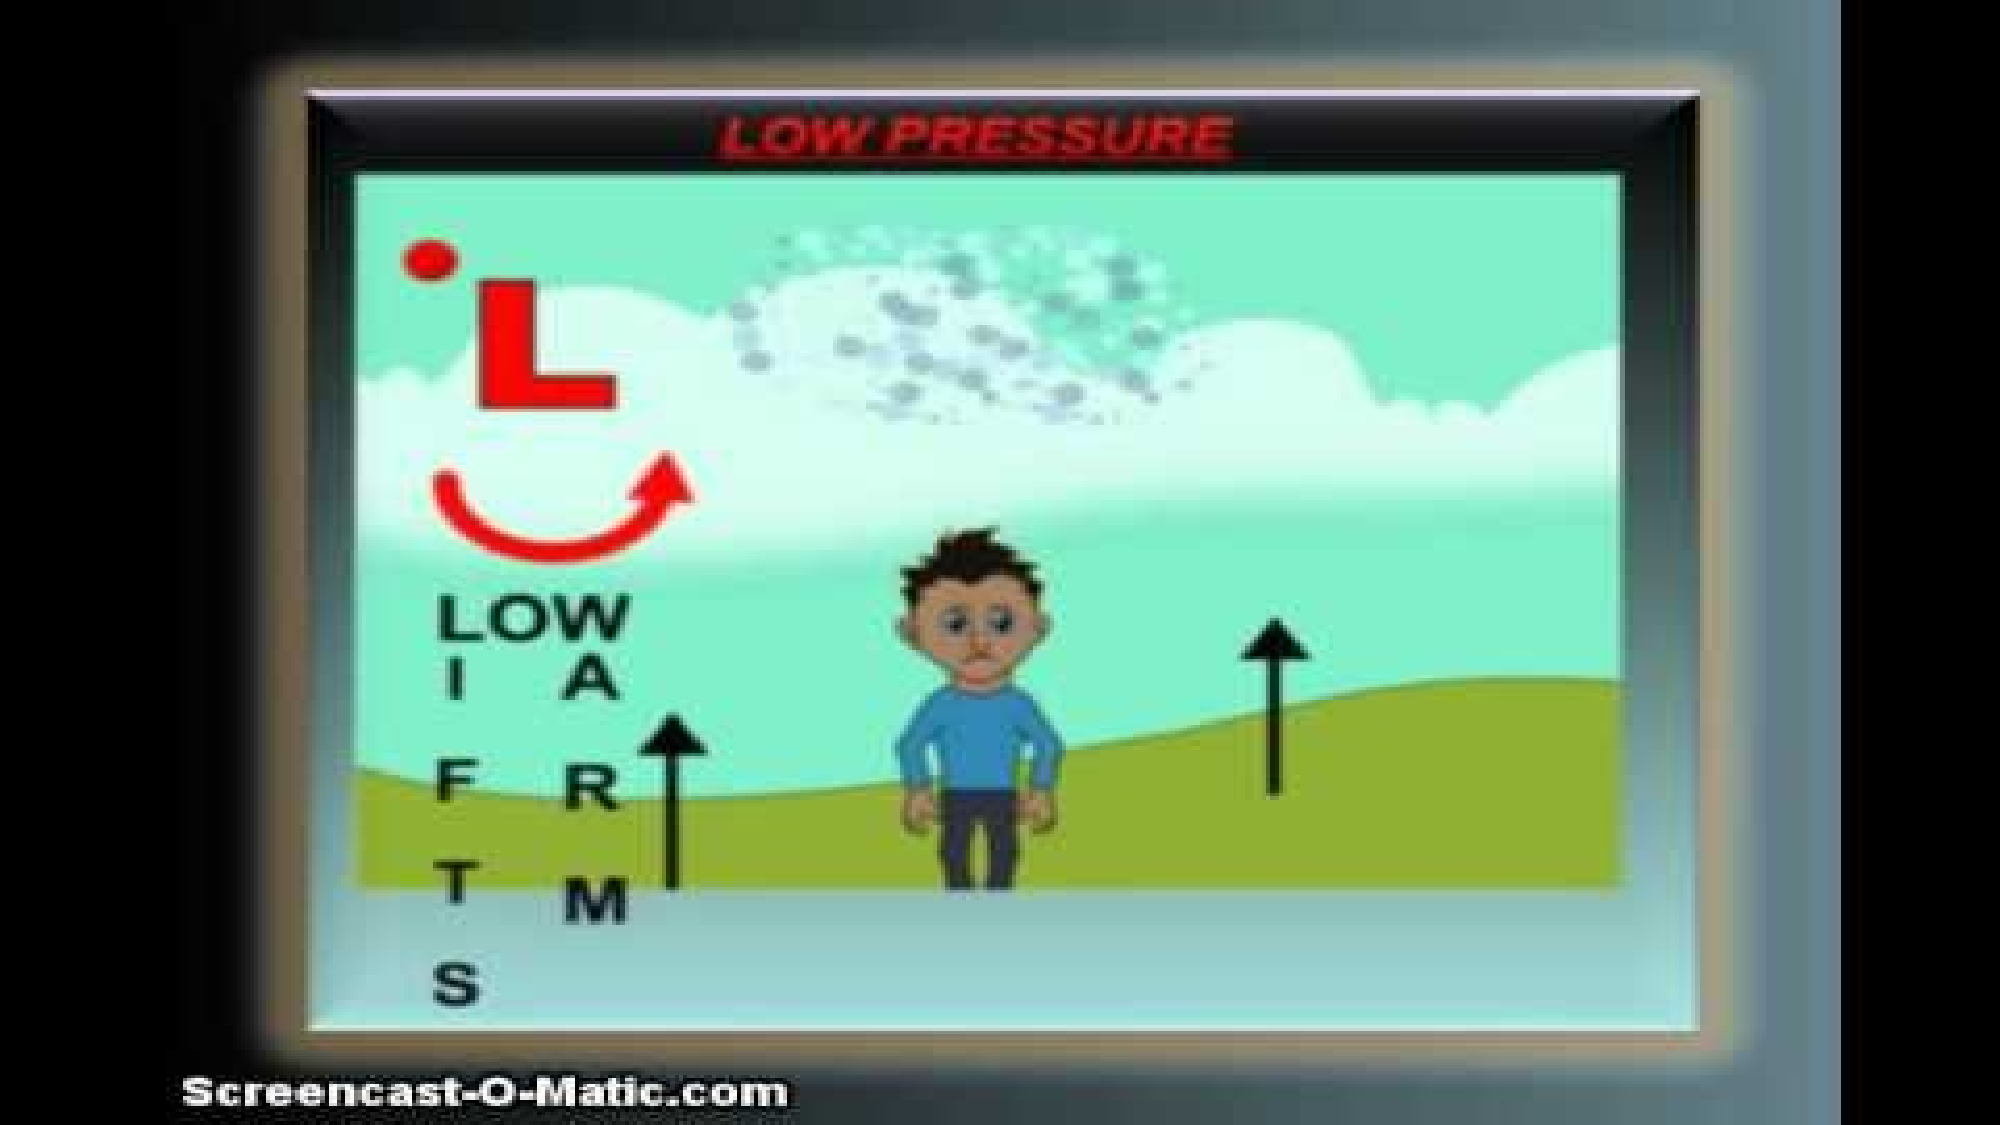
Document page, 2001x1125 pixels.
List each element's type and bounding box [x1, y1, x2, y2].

text_box [0, 0, 2000, 1125]
